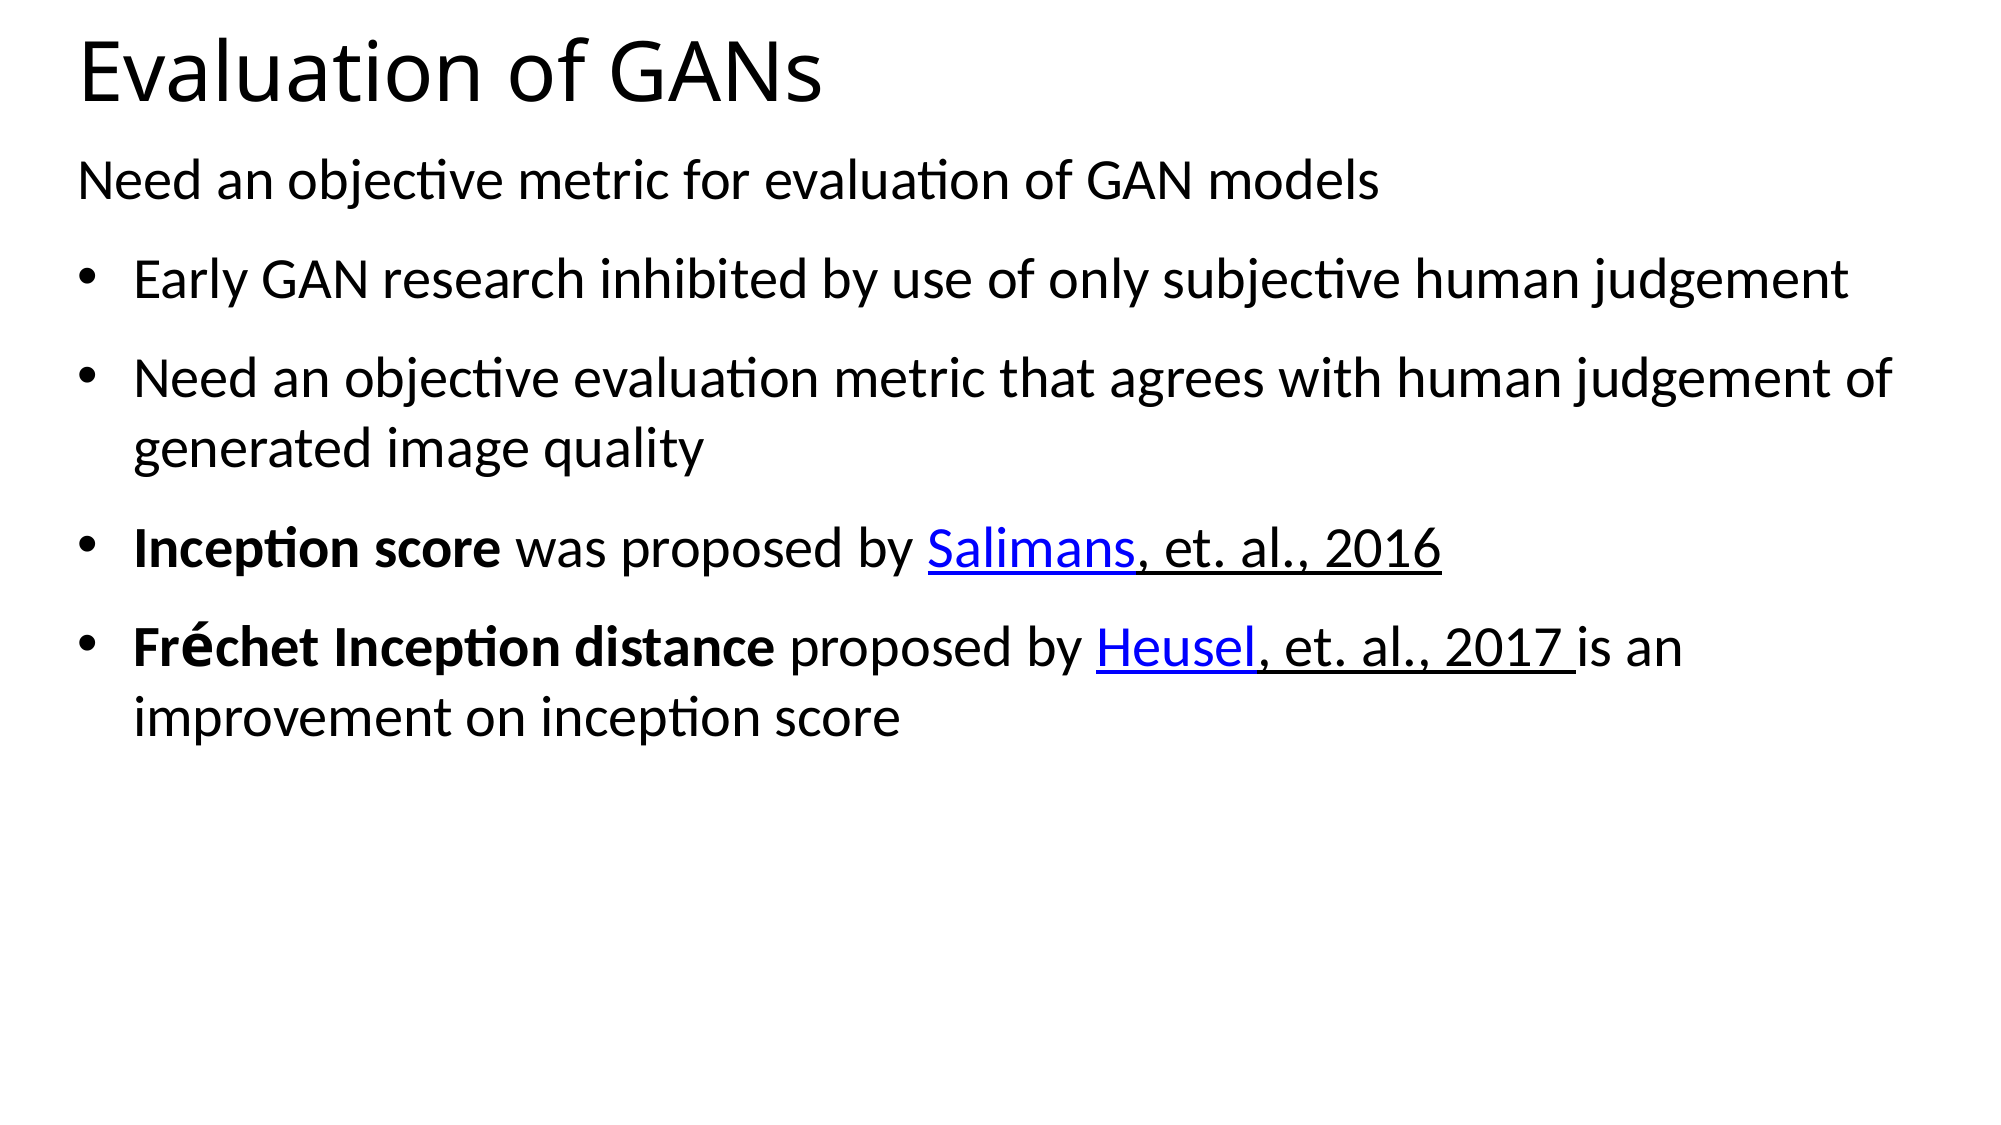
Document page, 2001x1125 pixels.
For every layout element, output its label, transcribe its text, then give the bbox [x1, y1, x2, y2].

title Evaluation of GANs [62, 29, 1953, 133]
list Need an objective metric for evaluation of GAN models Early GAN research inhibited by use of only subjective human judgement Need an objective evaluation metric that agrees with human judgement of generated image quality Inception score was proposed by Salimans, et. al., 2016 Fréchet Inception distance proposed by Heusel, et. al., 2017 is an improvement on inception score [62, 133, 1953, 1048]
